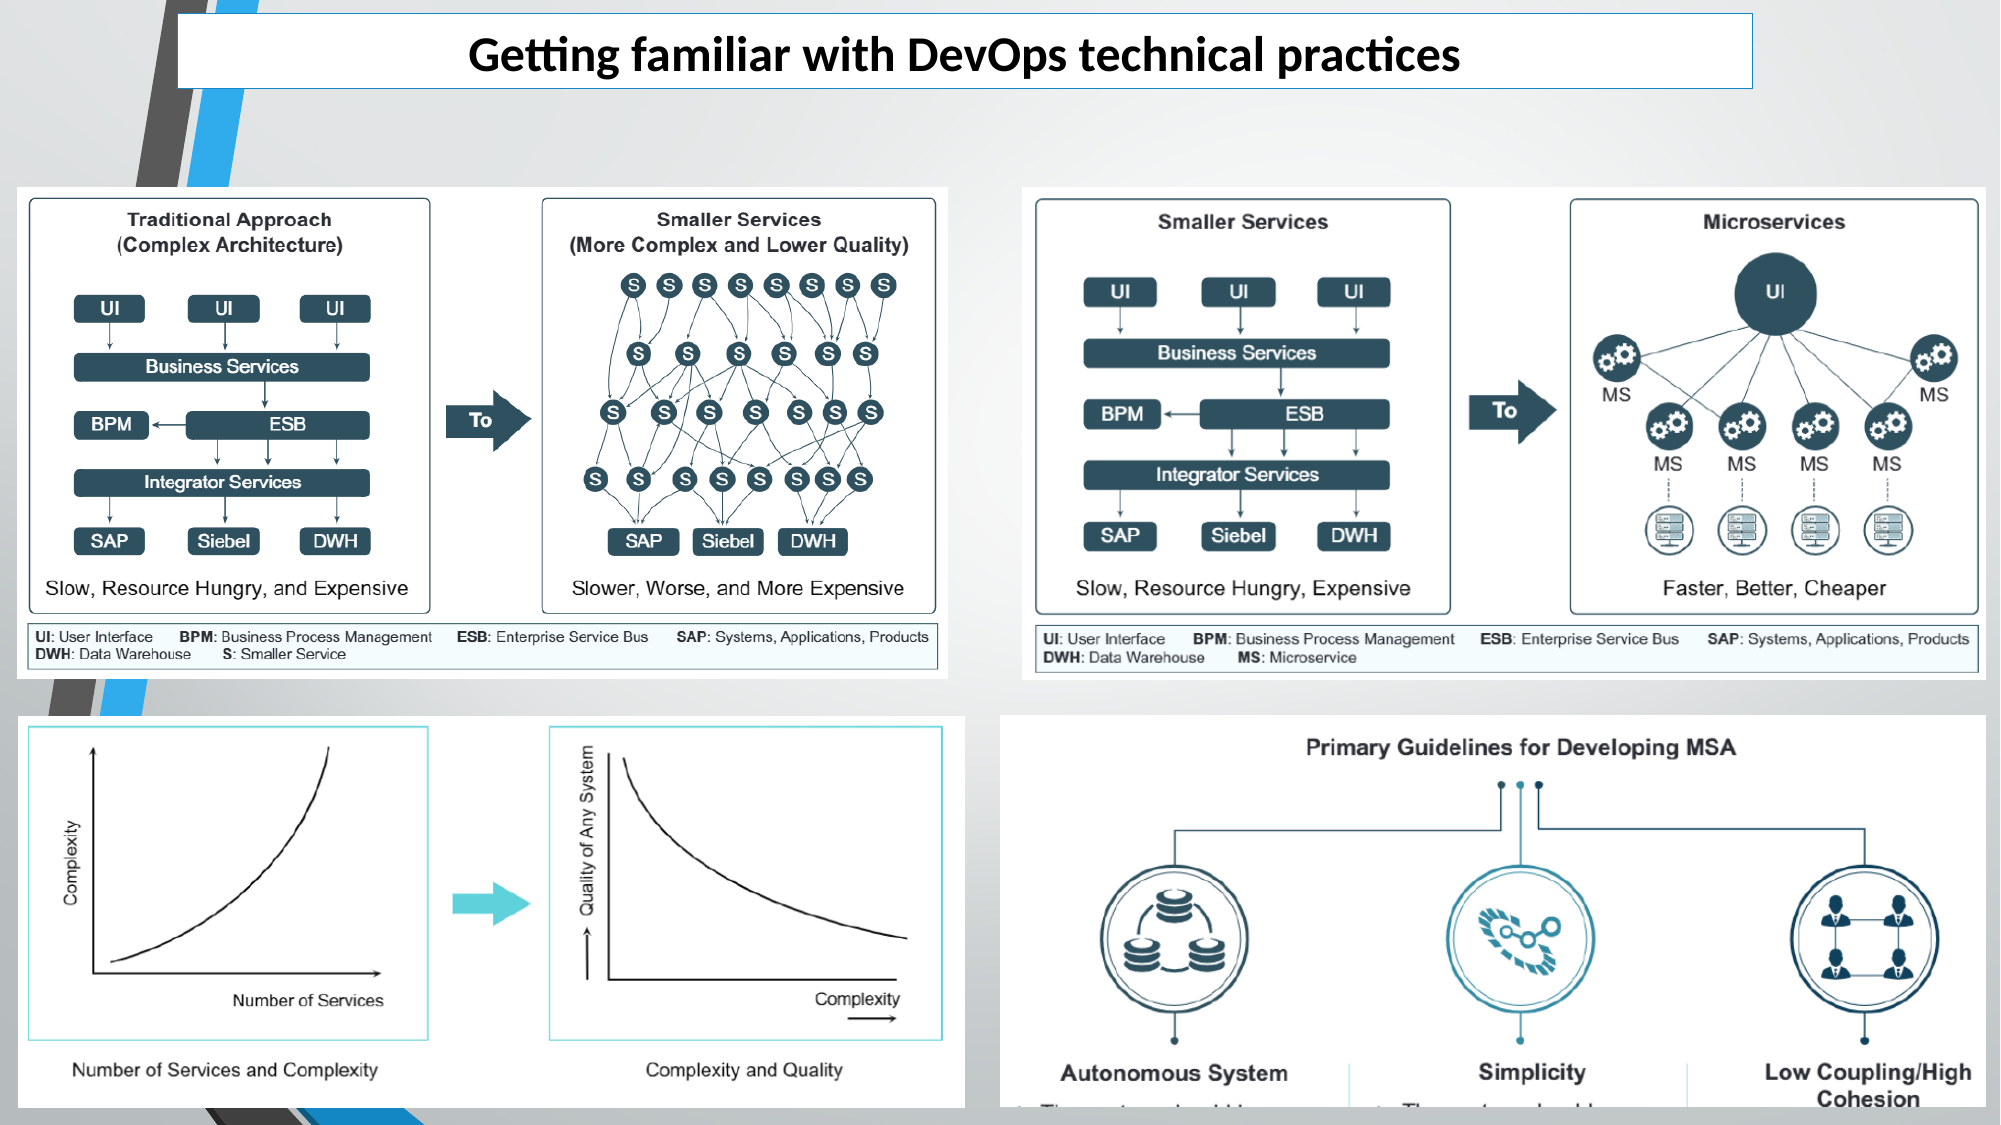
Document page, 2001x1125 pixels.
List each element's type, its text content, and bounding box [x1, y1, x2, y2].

picture [1000, 715, 1986, 1107]
picture [17, 186, 948, 679]
text_box Getting familiar with DevOps technical practices [177, 13, 1753, 89]
picture [1021, 187, 1986, 681]
picture [17, 716, 965, 1109]
